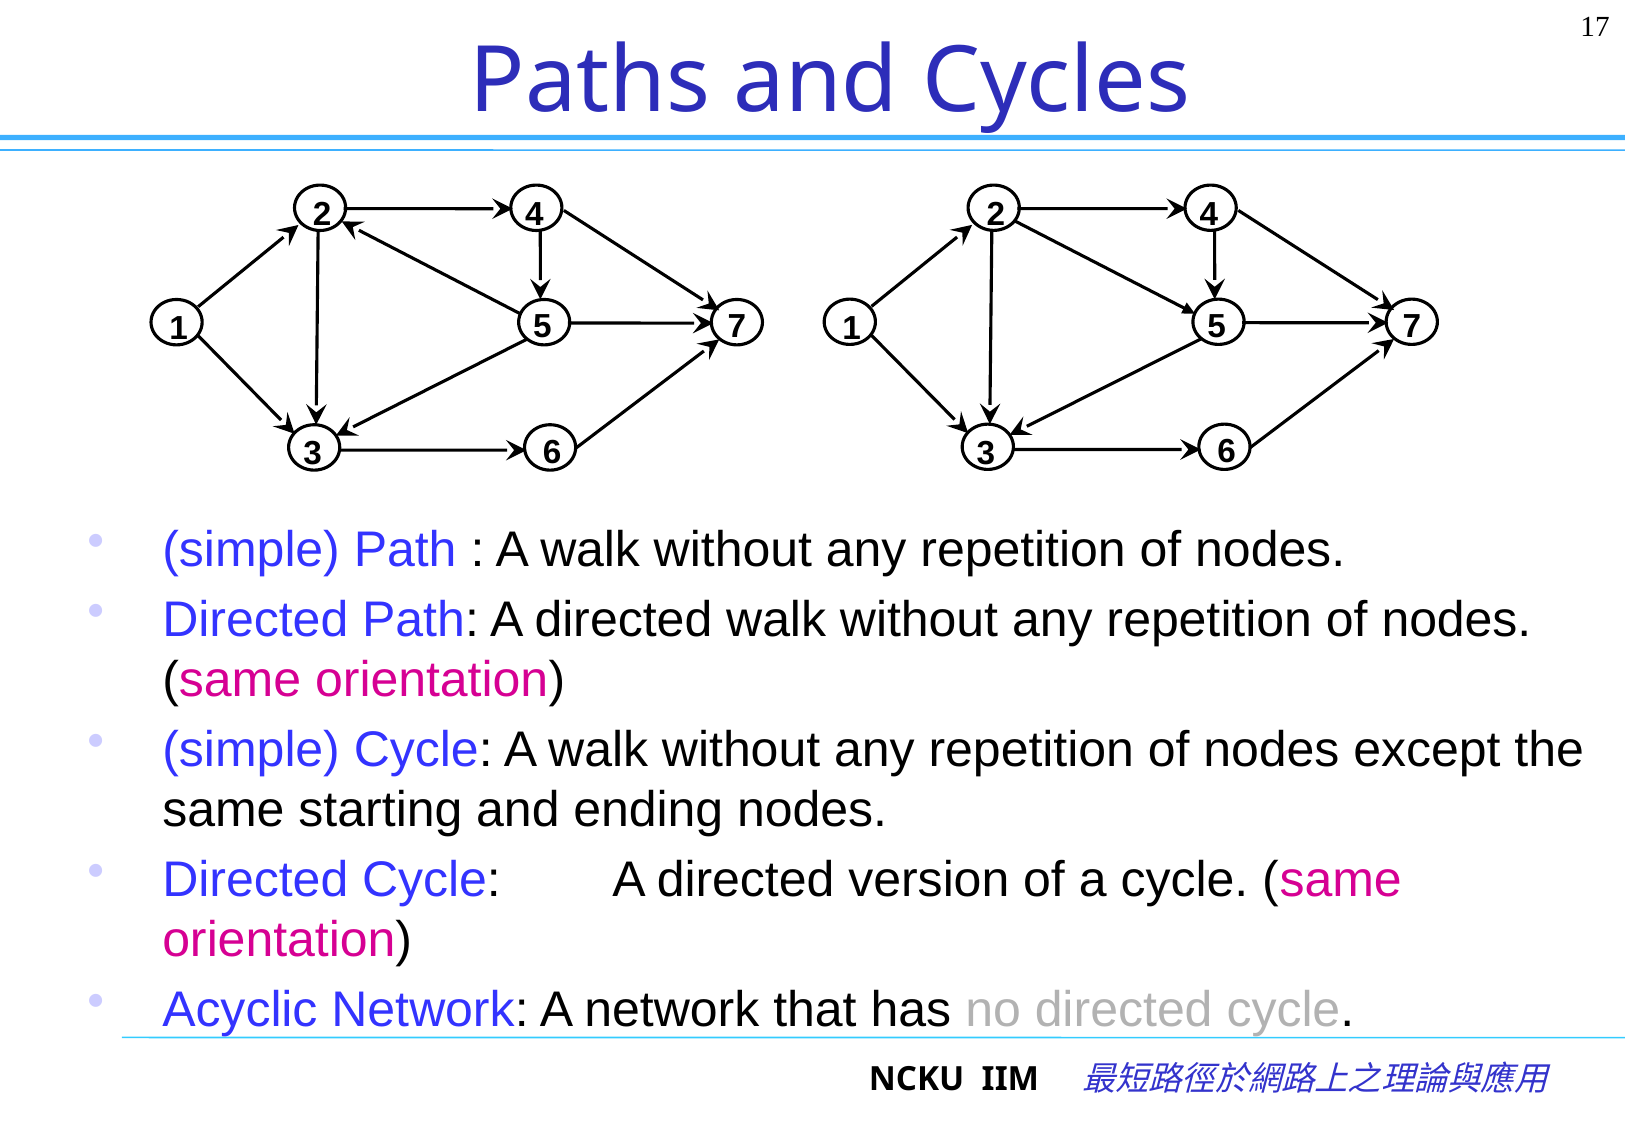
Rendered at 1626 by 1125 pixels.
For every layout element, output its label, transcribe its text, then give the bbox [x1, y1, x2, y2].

title Paths and Cycles [171, 0, 1489, 149]
text_box (simple) Path : A walk without any repetition of nodes. Directed Path: A directed walk without any repetition of nodes. (same orientation) (simple) Cycle: A walk without any repetition of nodes except the same starting and ending nodes. Directed Cycle: A directed version of a cycle. (same orientation) Acyclic Network: A network that has no directed cycle. [72, 509, 1625, 1028]
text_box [823, 184, 1438, 480]
slide_number 17 [1489, 0, 1625, 75]
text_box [150, 184, 763, 480]
